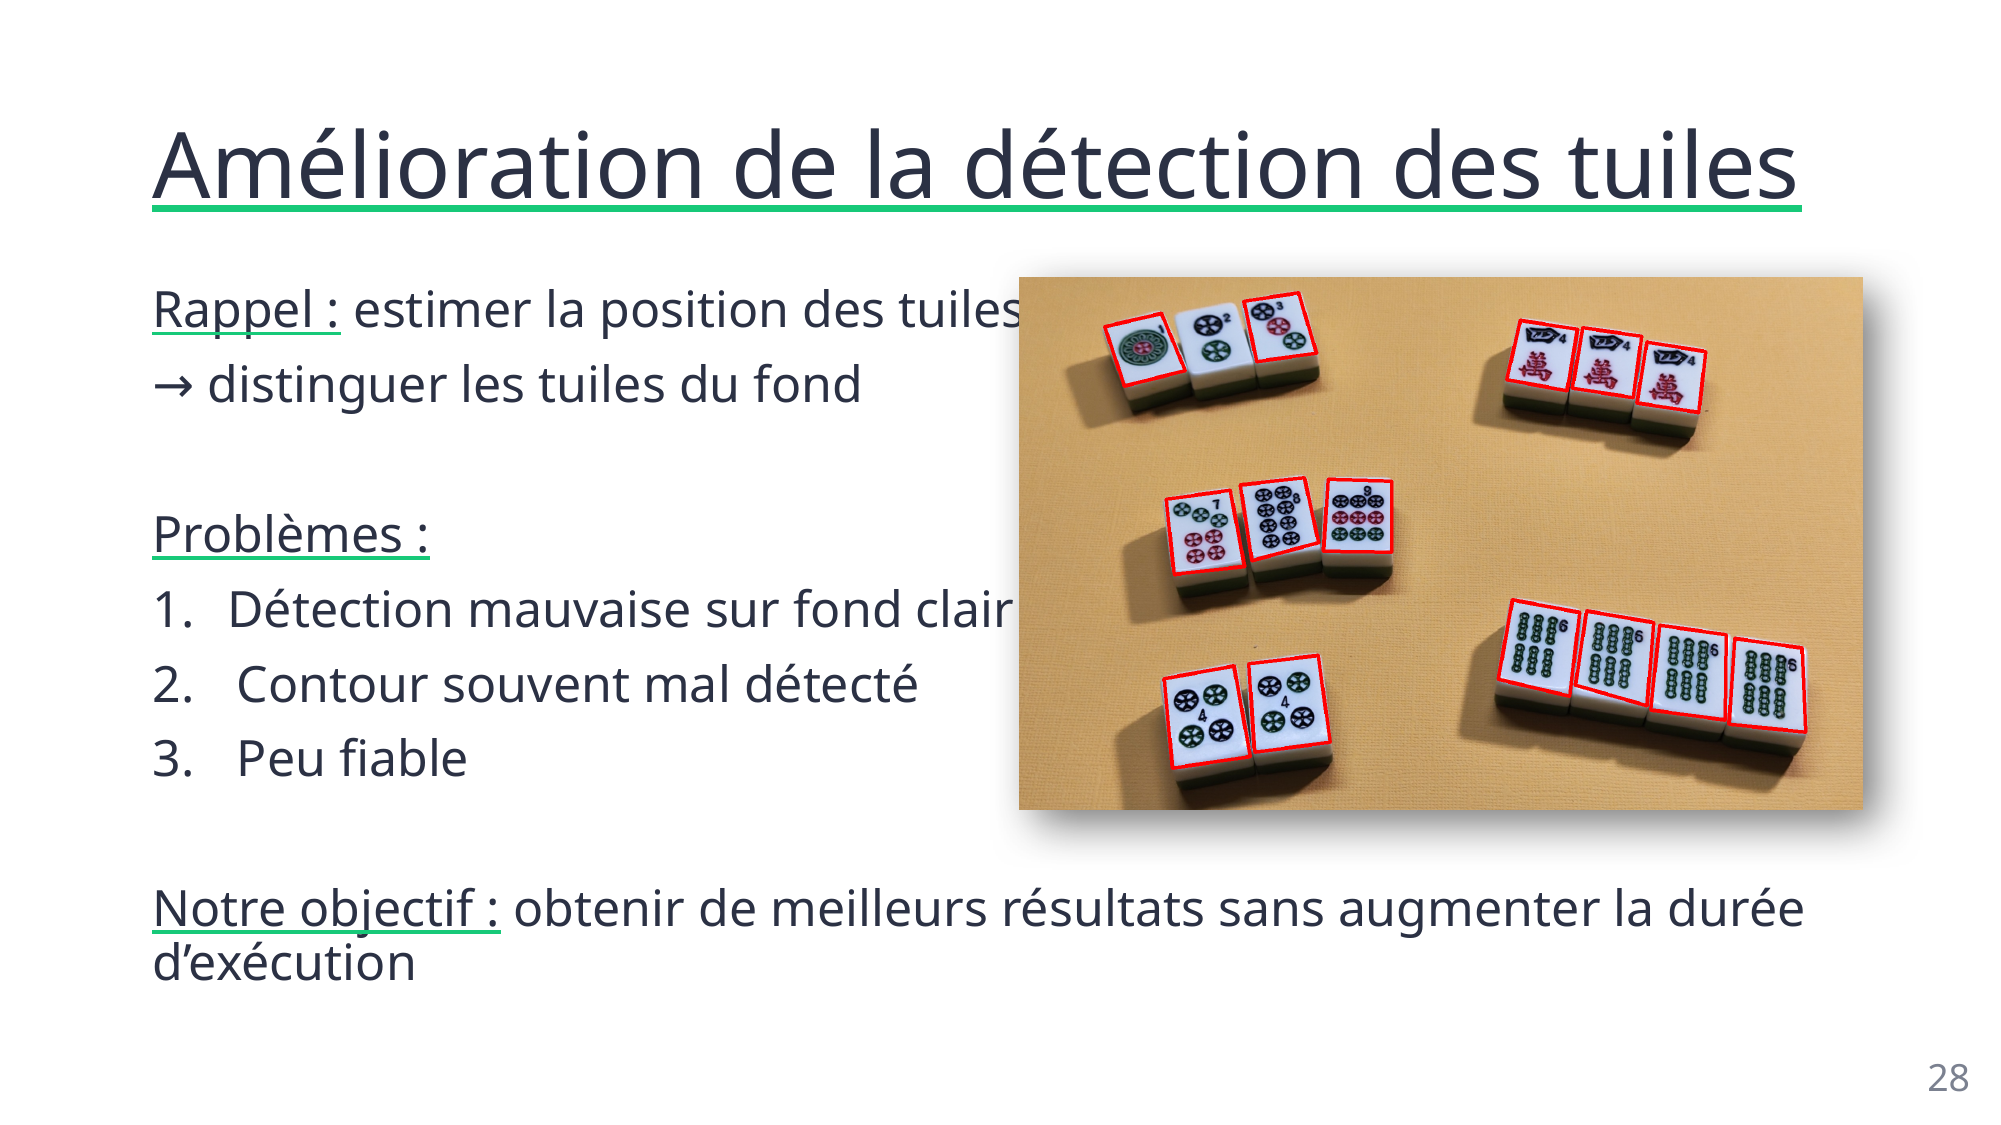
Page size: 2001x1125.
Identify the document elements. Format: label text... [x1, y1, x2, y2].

title Amélioration de la détection des tuiles [137, 59, 1863, 277]
picture [1019, 277, 1863, 810]
list Rappel : estimer la position des tuiles → distinguer les tuiles du fond Problèmes : Détection mauvaise sur fond clair Contour souvent mal détecté Peu fiable Notre objectif : obtenir de meilleurs résultats sans augmenter la durée d’exécution [137, 277, 1904, 1050]
slide_number 28 [1535, 1049, 1986, 1110]
